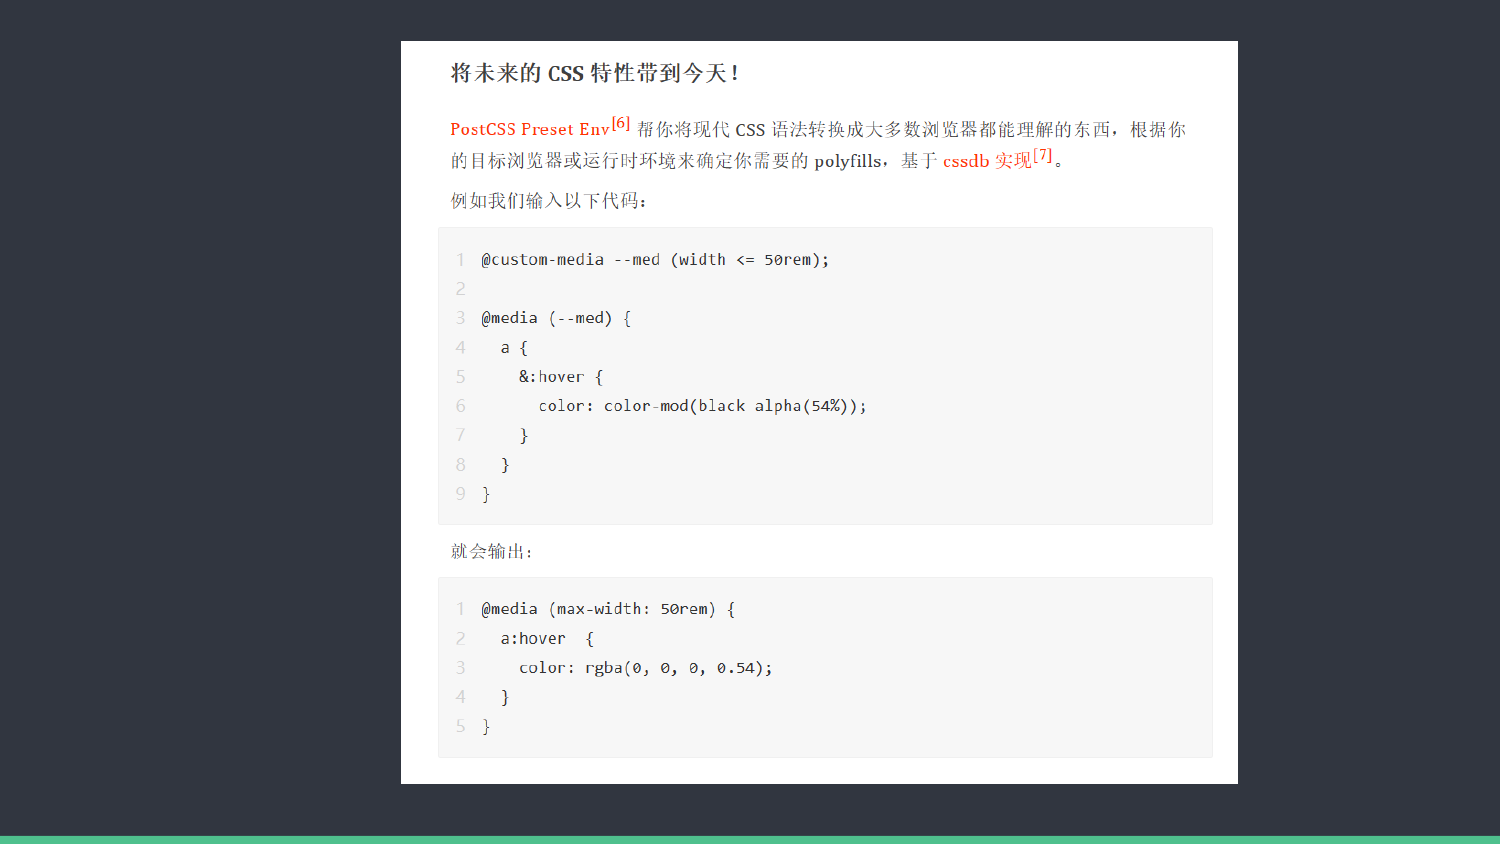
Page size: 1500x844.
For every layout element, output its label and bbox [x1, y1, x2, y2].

picture [400, 41, 1239, 784]
